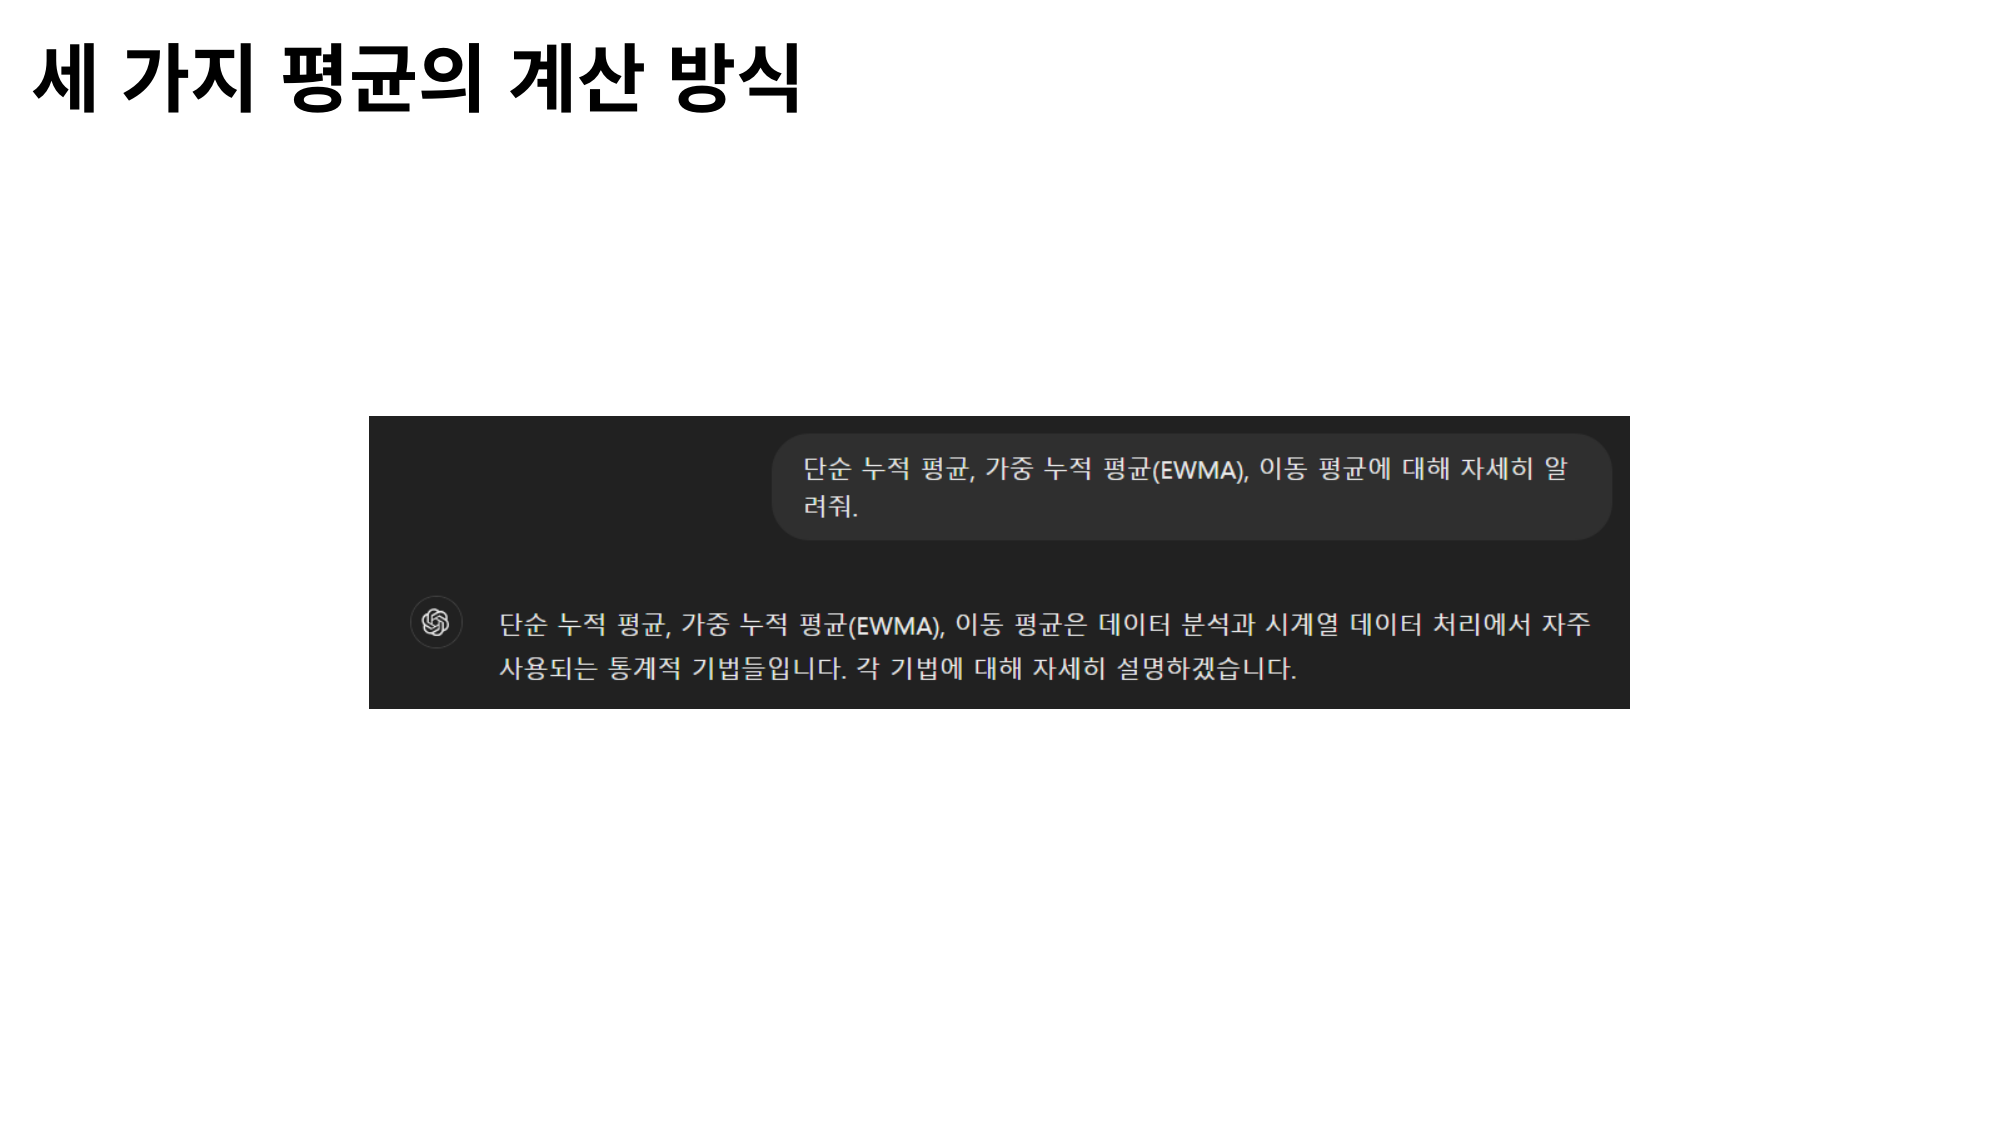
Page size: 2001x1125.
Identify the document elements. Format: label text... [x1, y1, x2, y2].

text_box 세 가지 평균의 계산 방식 [17, 24, 821, 130]
picture [369, 416, 1631, 709]
